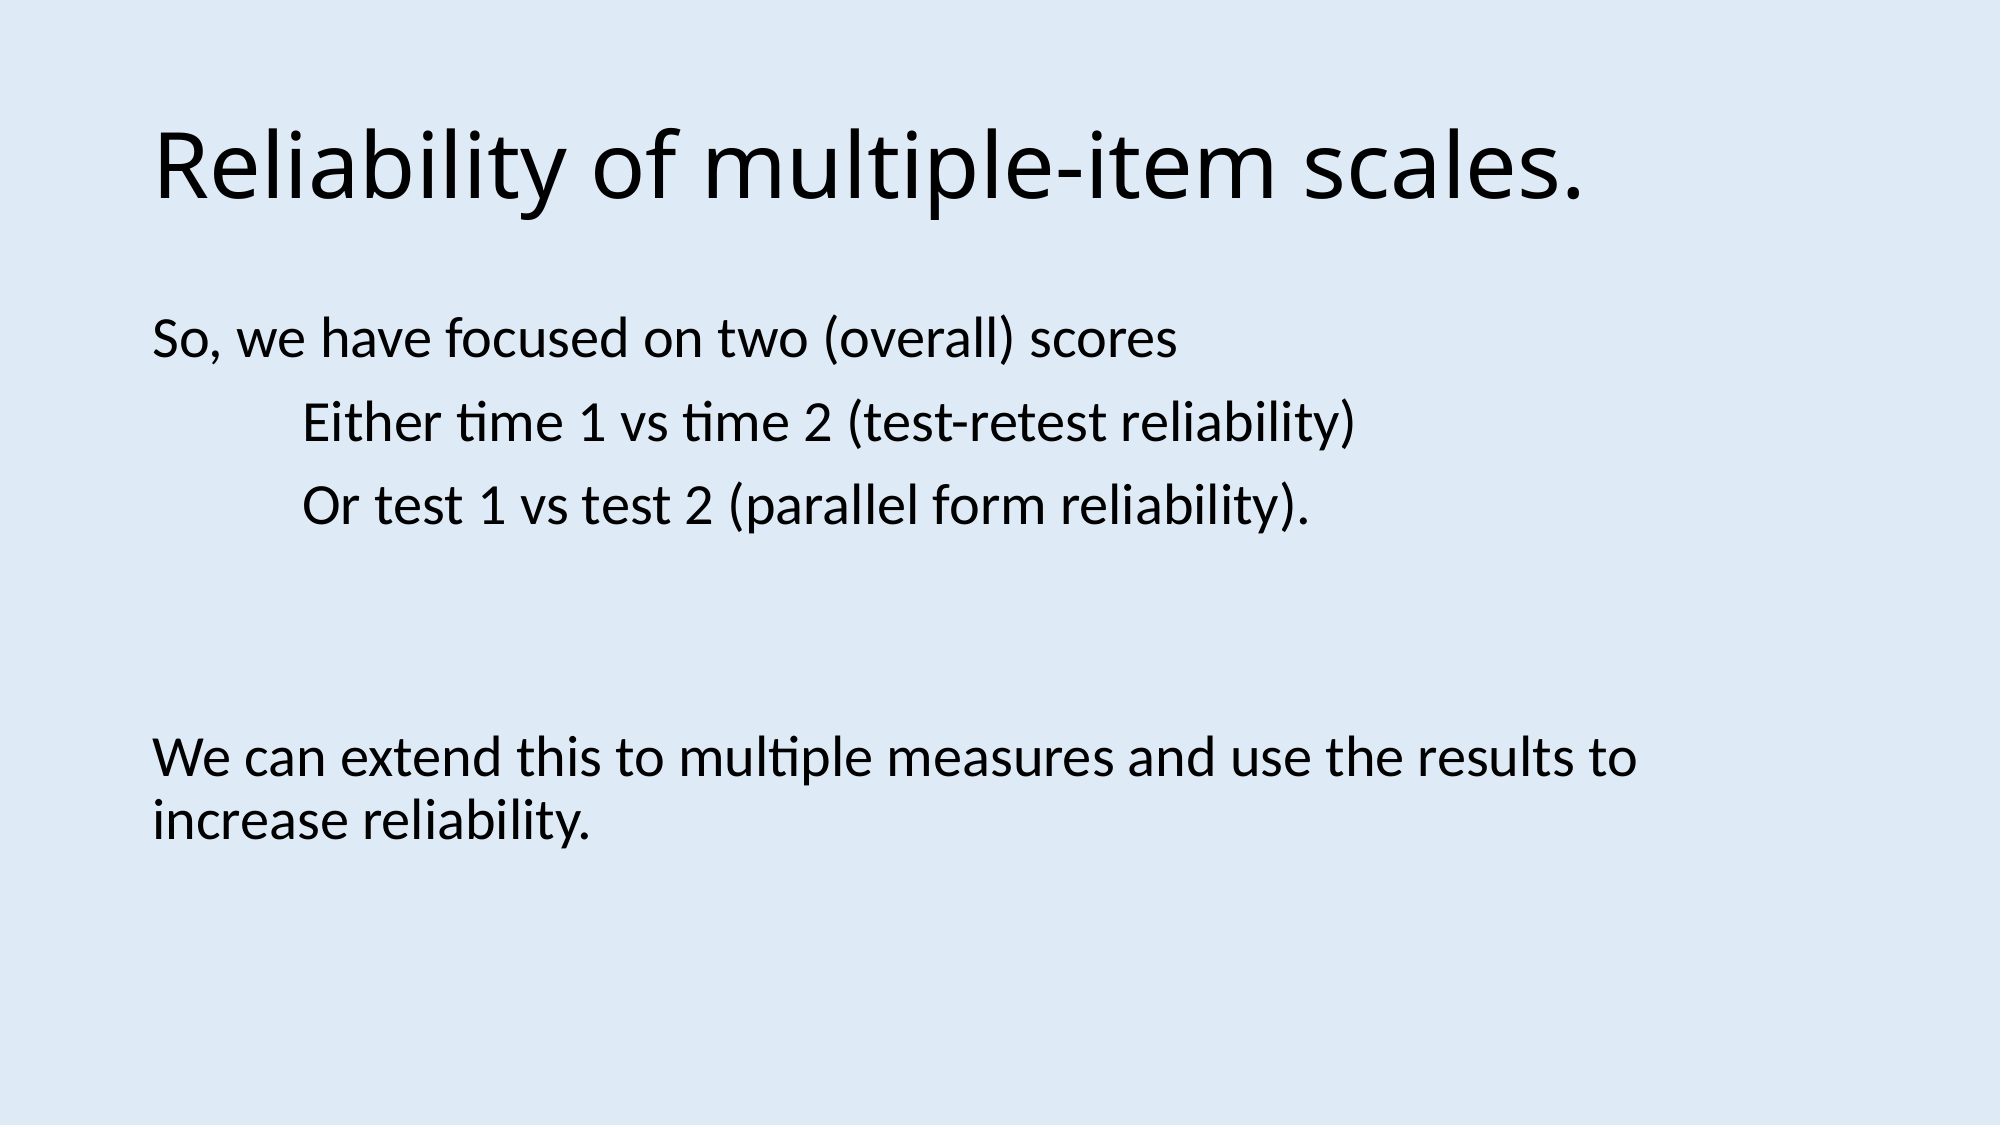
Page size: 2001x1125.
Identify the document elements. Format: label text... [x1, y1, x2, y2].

title Reliability of multiple-item scales. [137, 59, 1863, 278]
list So, we have focused on two (overall) scores Either time 1 vs time 2 (test-retest reliability) Or test 1 vs test 2 (parallel form reliability). We can extend this to multiple measures and use the results to increase reliability. [137, 299, 1863, 1014]
